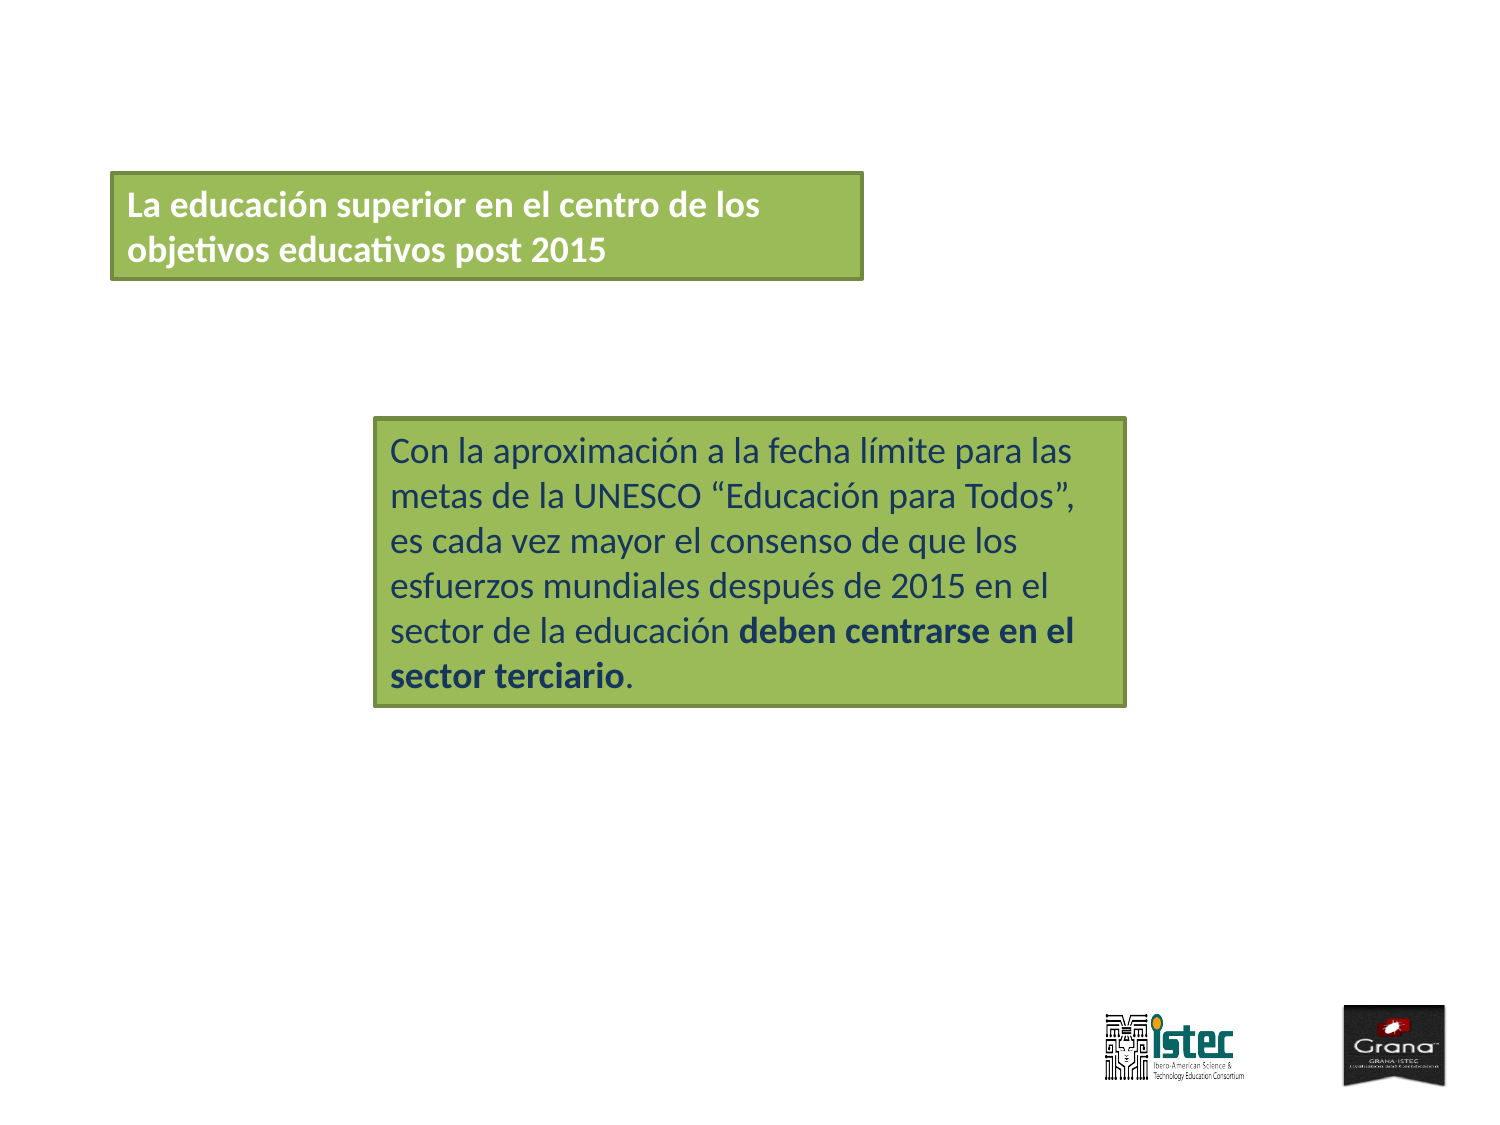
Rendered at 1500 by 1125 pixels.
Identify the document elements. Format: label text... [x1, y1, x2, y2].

text_box Con la aproximación a la fecha límite para las metas de la UNESCO “Educación para Todos”, es cada vez mayor el consenso de que los esfuerzos mundiales después de 2015 en el sector de la educación deben centrarse en el sector terciario. [374, 418, 1125, 707]
picture [1104, 1011, 1246, 1082]
picture [1339, 1004, 1447, 1088]
text_box La educación superior en el centro de los objetivos educativos post 2015 [112, 172, 863, 279]
